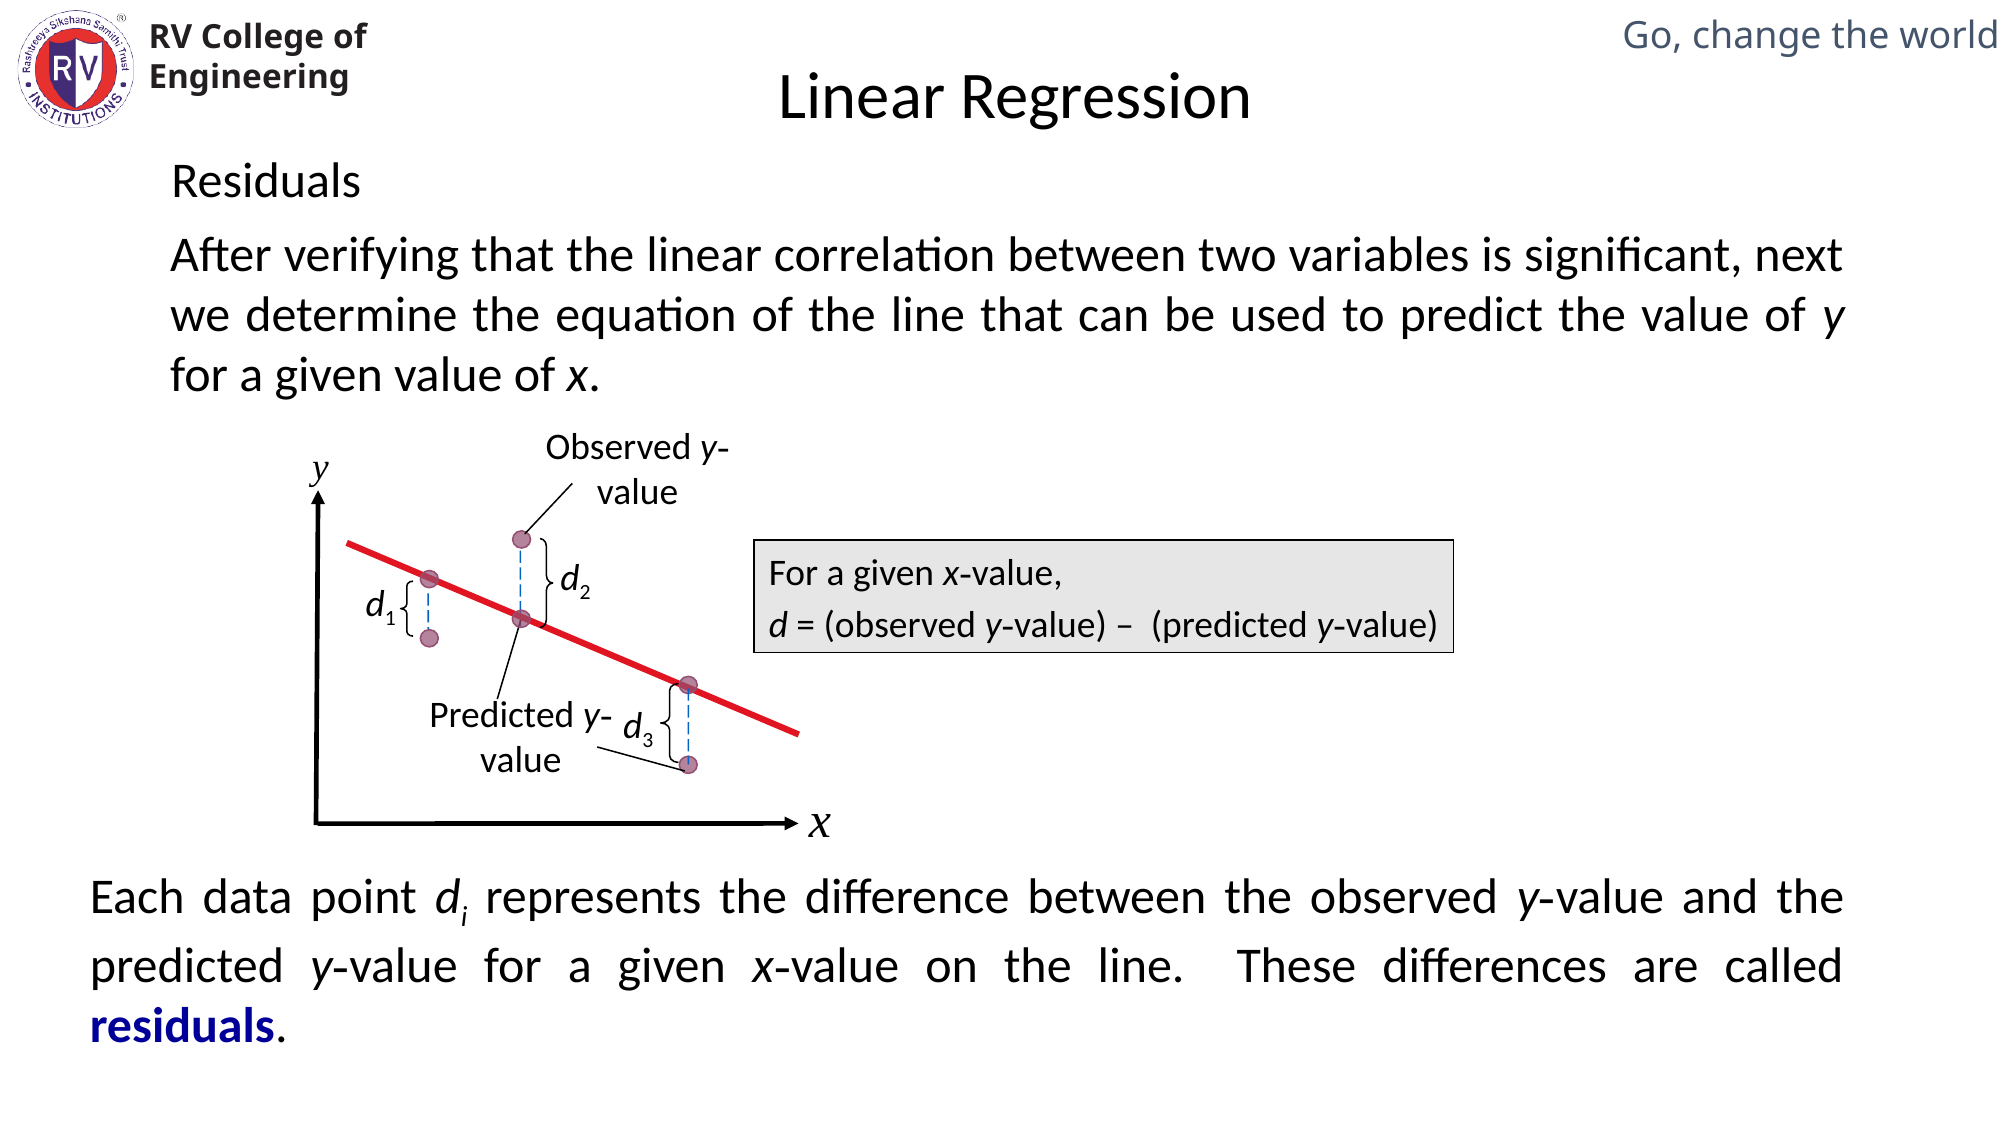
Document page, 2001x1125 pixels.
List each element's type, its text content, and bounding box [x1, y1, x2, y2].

text_box Linear Regression [413, 44, 1619, 140]
text_box Each data point di represents the difference between the observed y-value and the predicted y-value for a given x-value on the line. These differences are called residuals. [75, 856, 1860, 1025]
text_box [297, 414, 1499, 852]
picture [17, 10, 134, 128]
text_box After verifying that the linear correlation between two variables is significant, next we determine the equation of the line that can be used to predict the value of y for a given value of x. [155, 214, 1860, 410]
text_box Residuals [156, 139, 377, 214]
